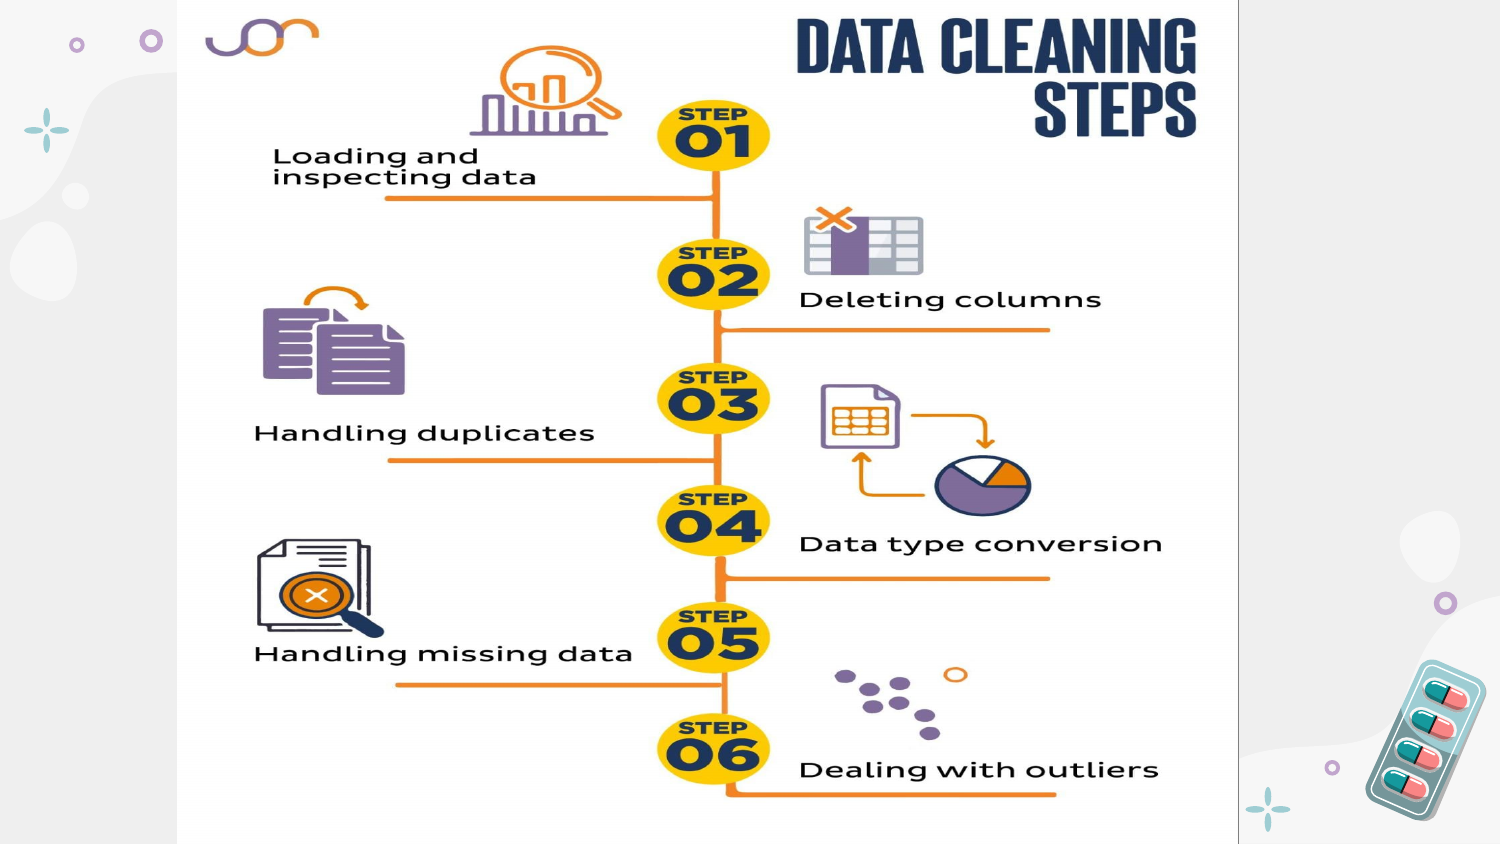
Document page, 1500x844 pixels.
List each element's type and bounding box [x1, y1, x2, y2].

picture [177, 0, 1239, 844]
